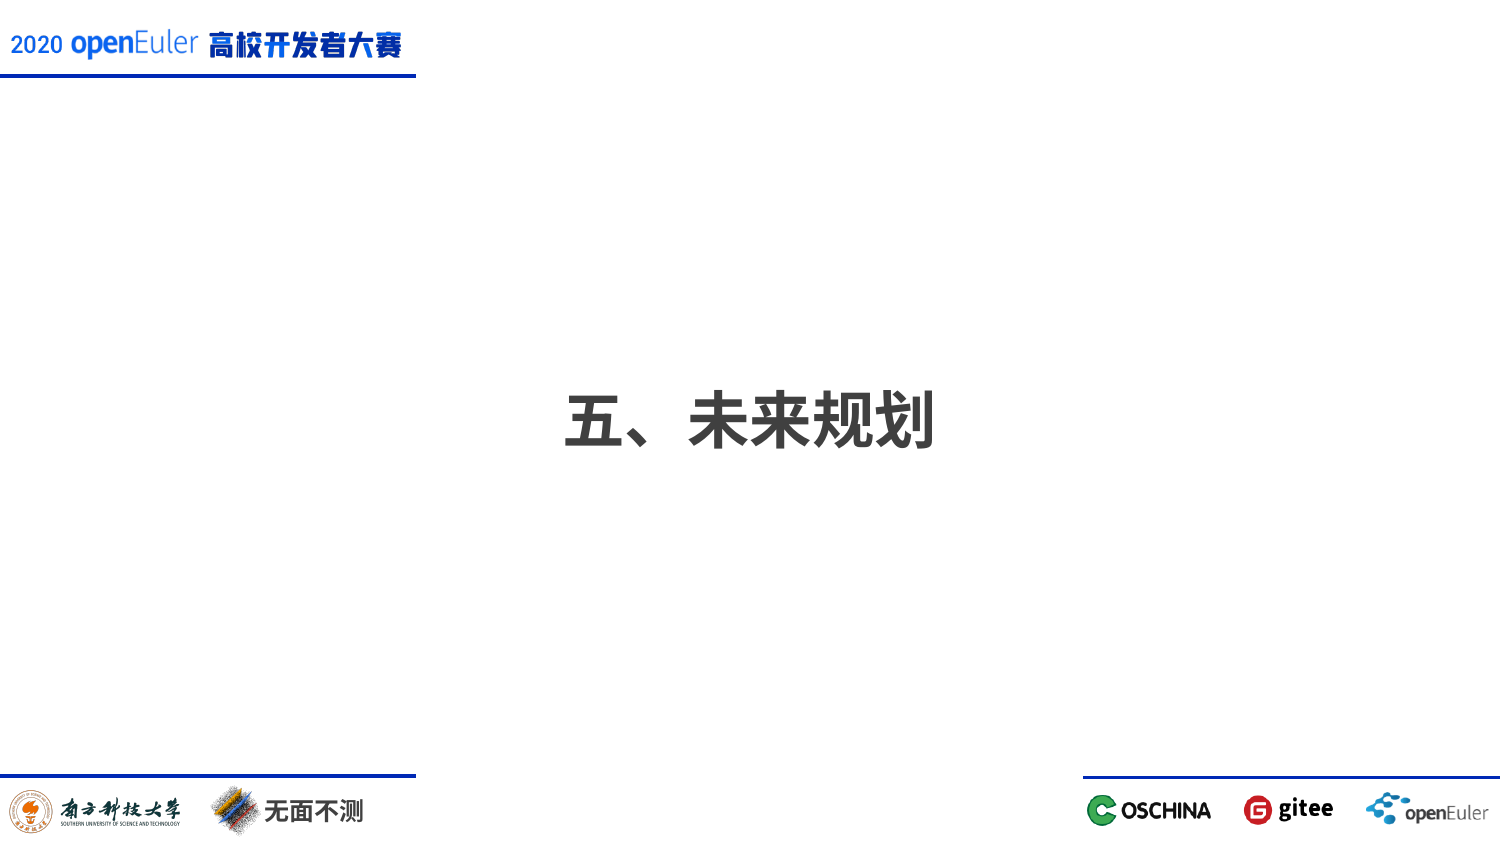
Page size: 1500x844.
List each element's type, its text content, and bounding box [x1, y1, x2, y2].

picture [0, 784, 182, 844]
title 五、未来规划 [113, 263, 1387, 464]
picture [208, 783, 263, 838]
picture [1077, 788, 1500, 828]
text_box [10, 28, 401, 60]
